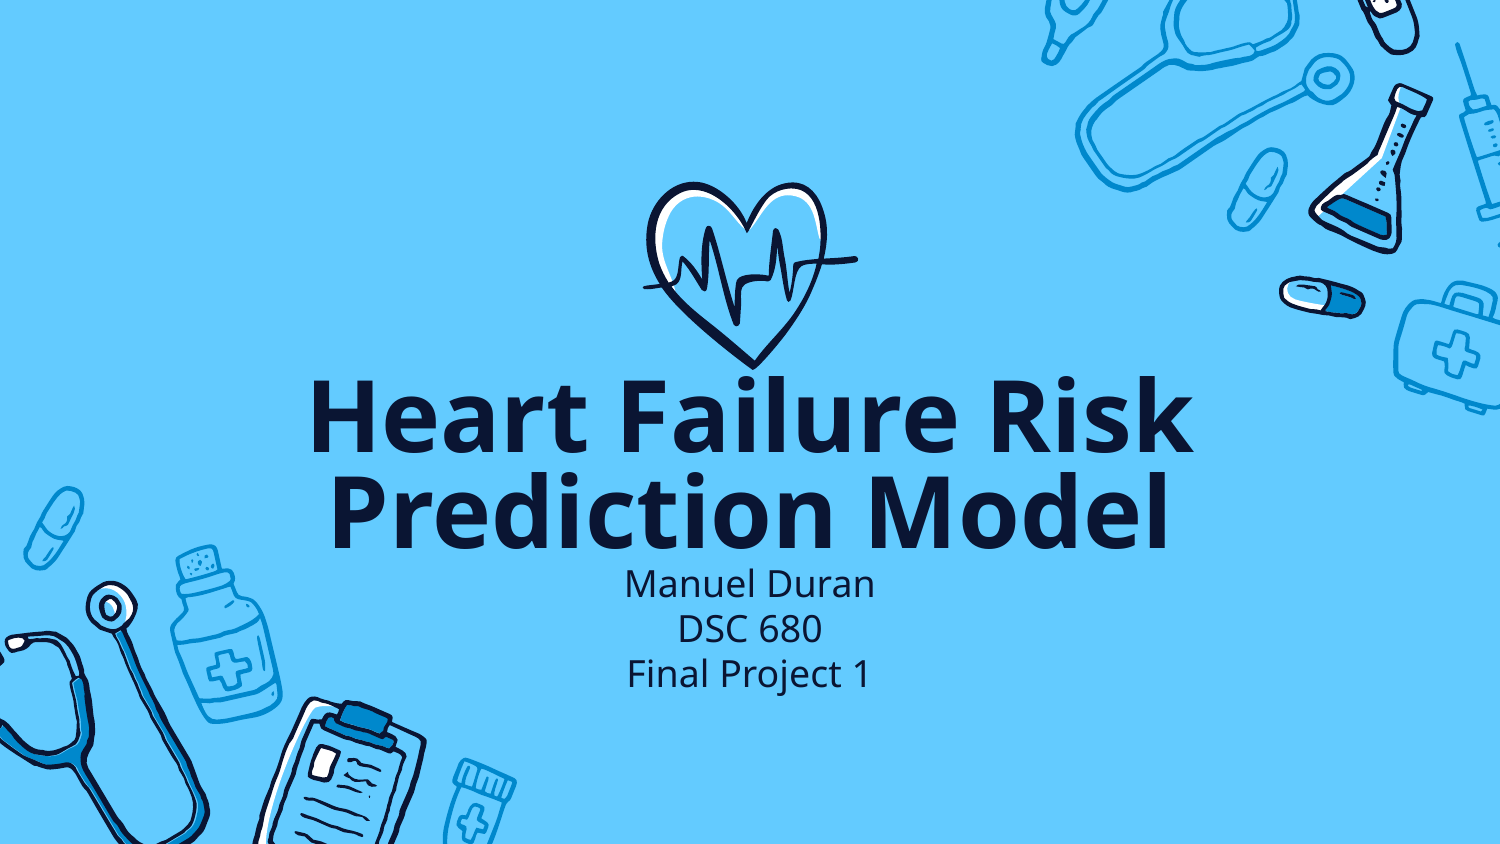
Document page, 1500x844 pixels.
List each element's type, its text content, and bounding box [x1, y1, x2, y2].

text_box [641, 181, 860, 371]
subtitle Manuel Duran DSC 680 Final Project 1 [345, 544, 1155, 640]
title Heart Failure Risk Prediction Model [212, 366, 1288, 578]
